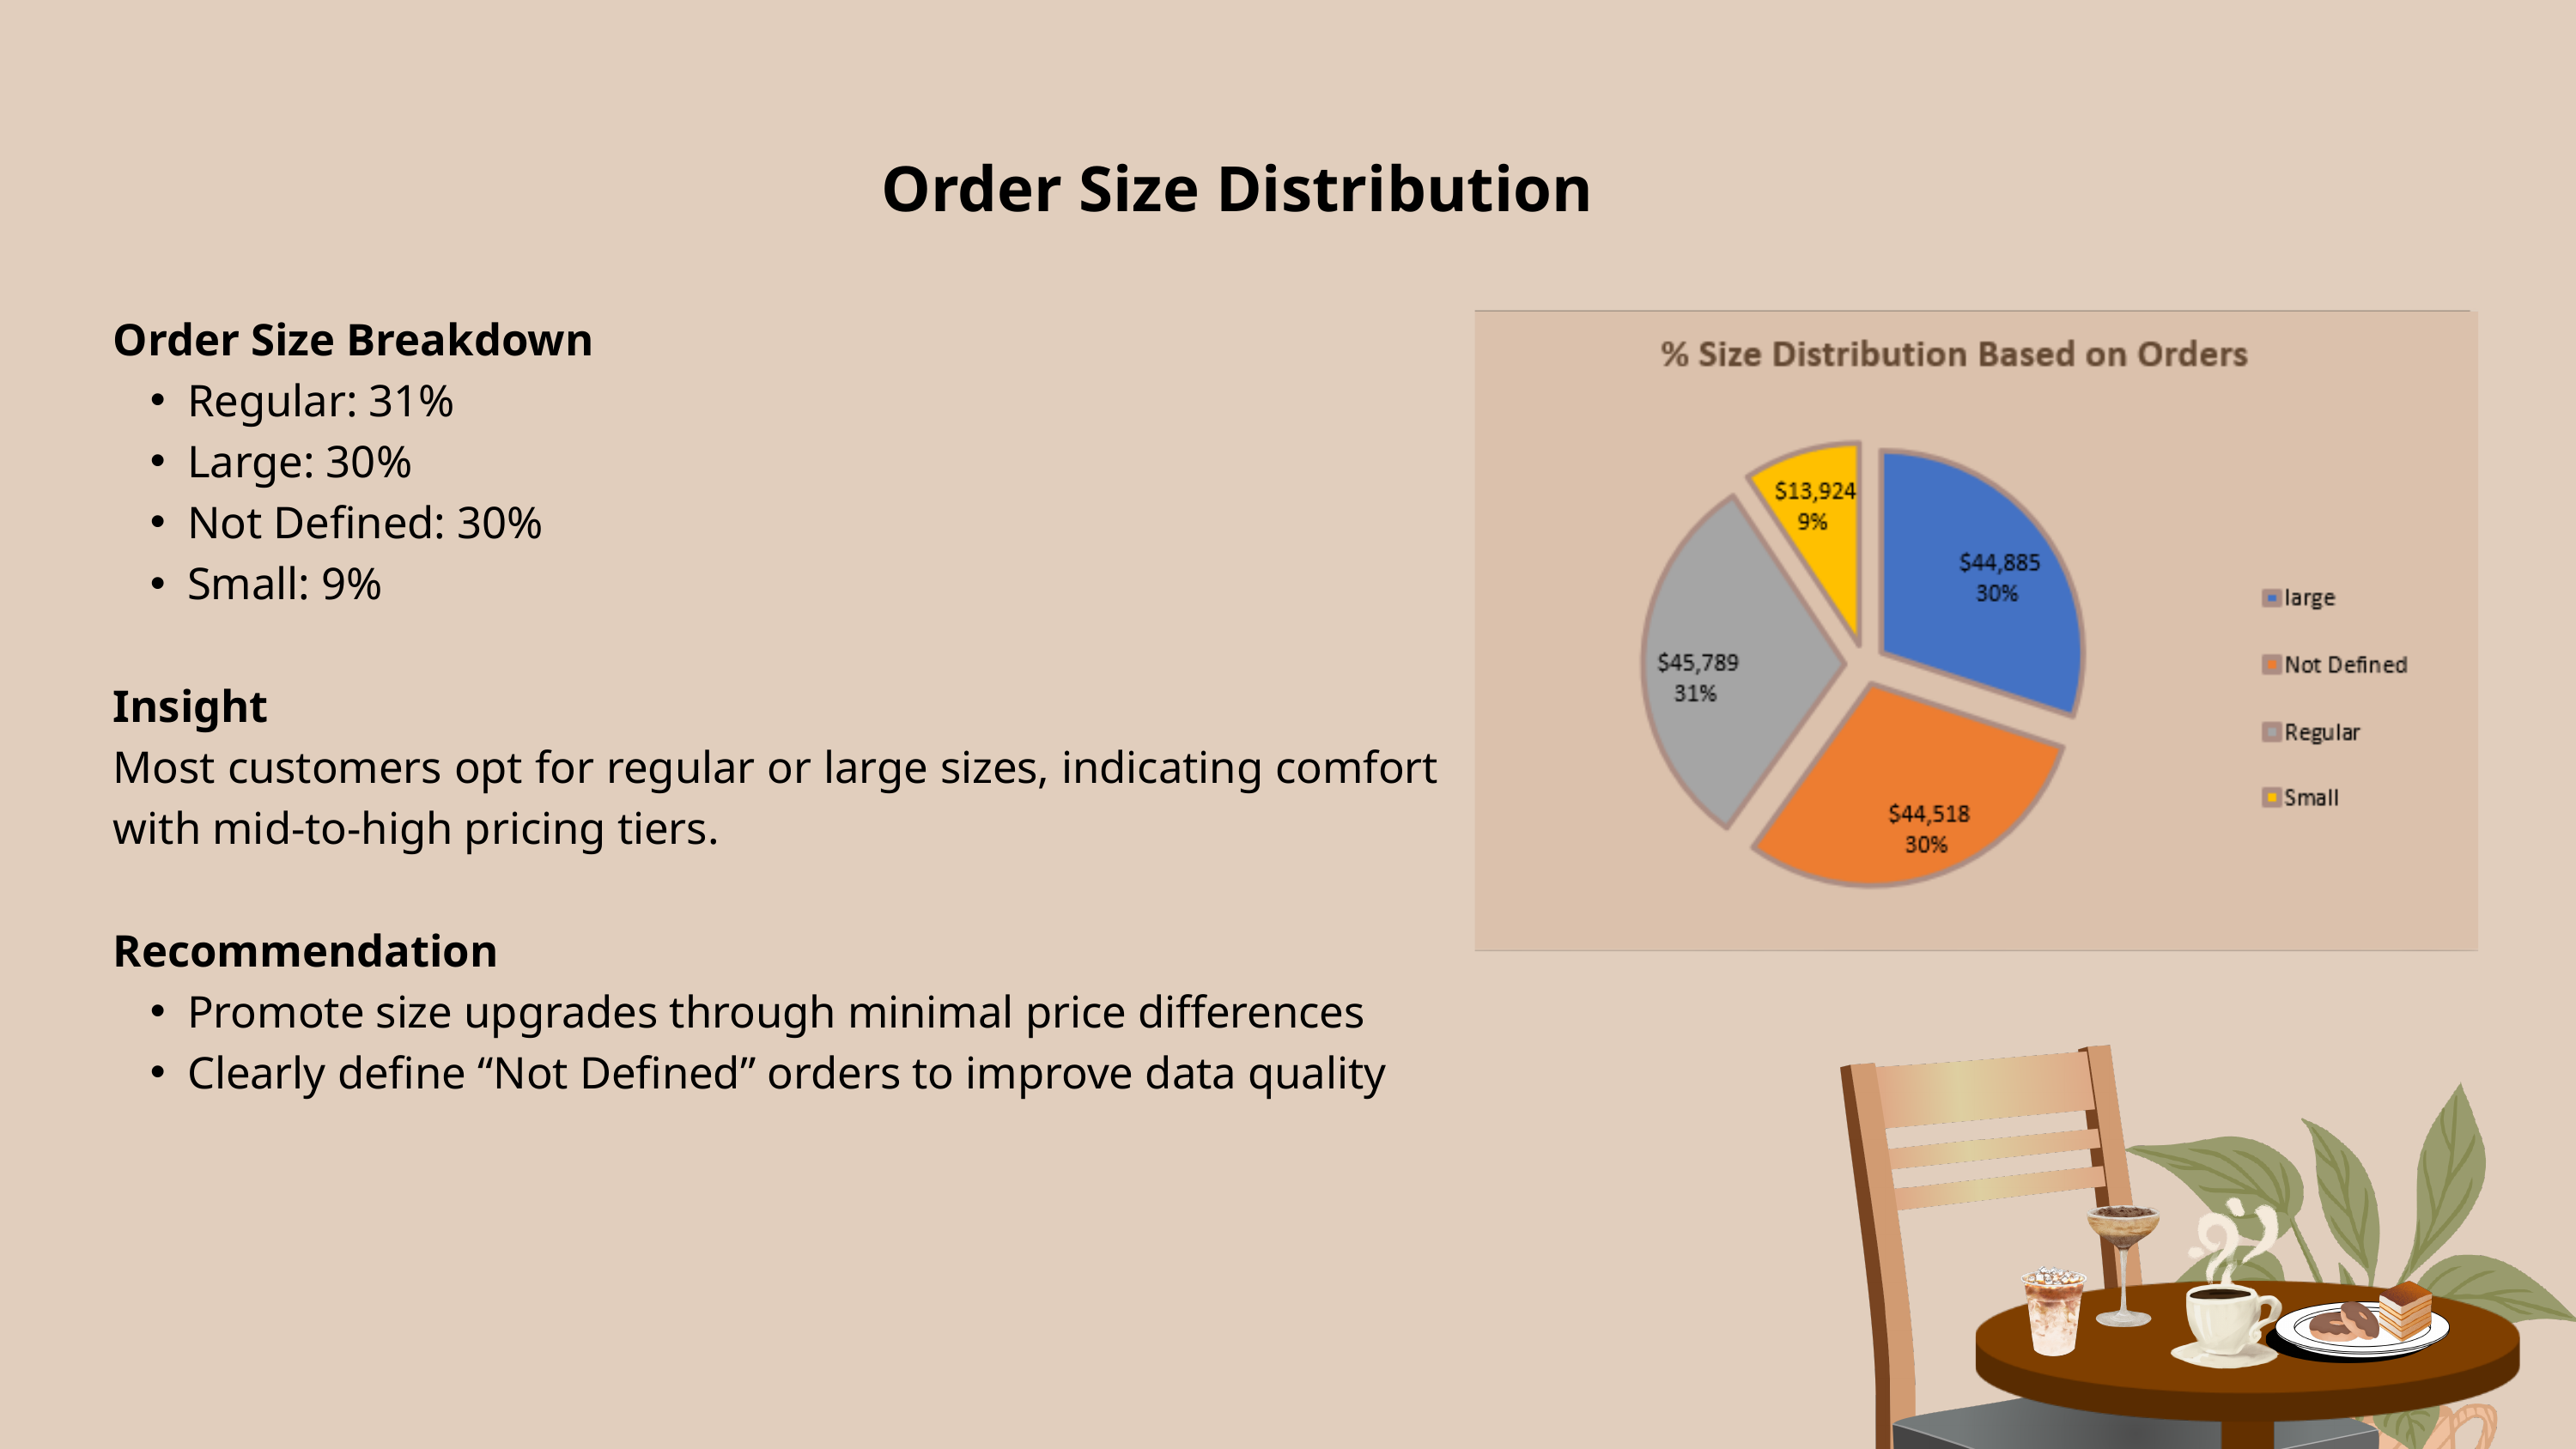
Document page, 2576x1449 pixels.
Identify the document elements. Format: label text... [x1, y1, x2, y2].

text_box Order Size Distribution [881, 136, 1695, 225]
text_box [1840, 1045, 2576, 1449]
text_box [1474, 285, 2479, 961]
text_box Order Size Breakdown Regular: 31% Large: 30% Not Defined: 30% Small: 9% Insight Most customers opt for regular or large sizes, indicating comfort with mid-to-high pricing tiers. Recommendation Promote size upgrades through minimal price differences Clearly define “Not Defined” orders to improve data quality [112, 303, 1439, 1159]
